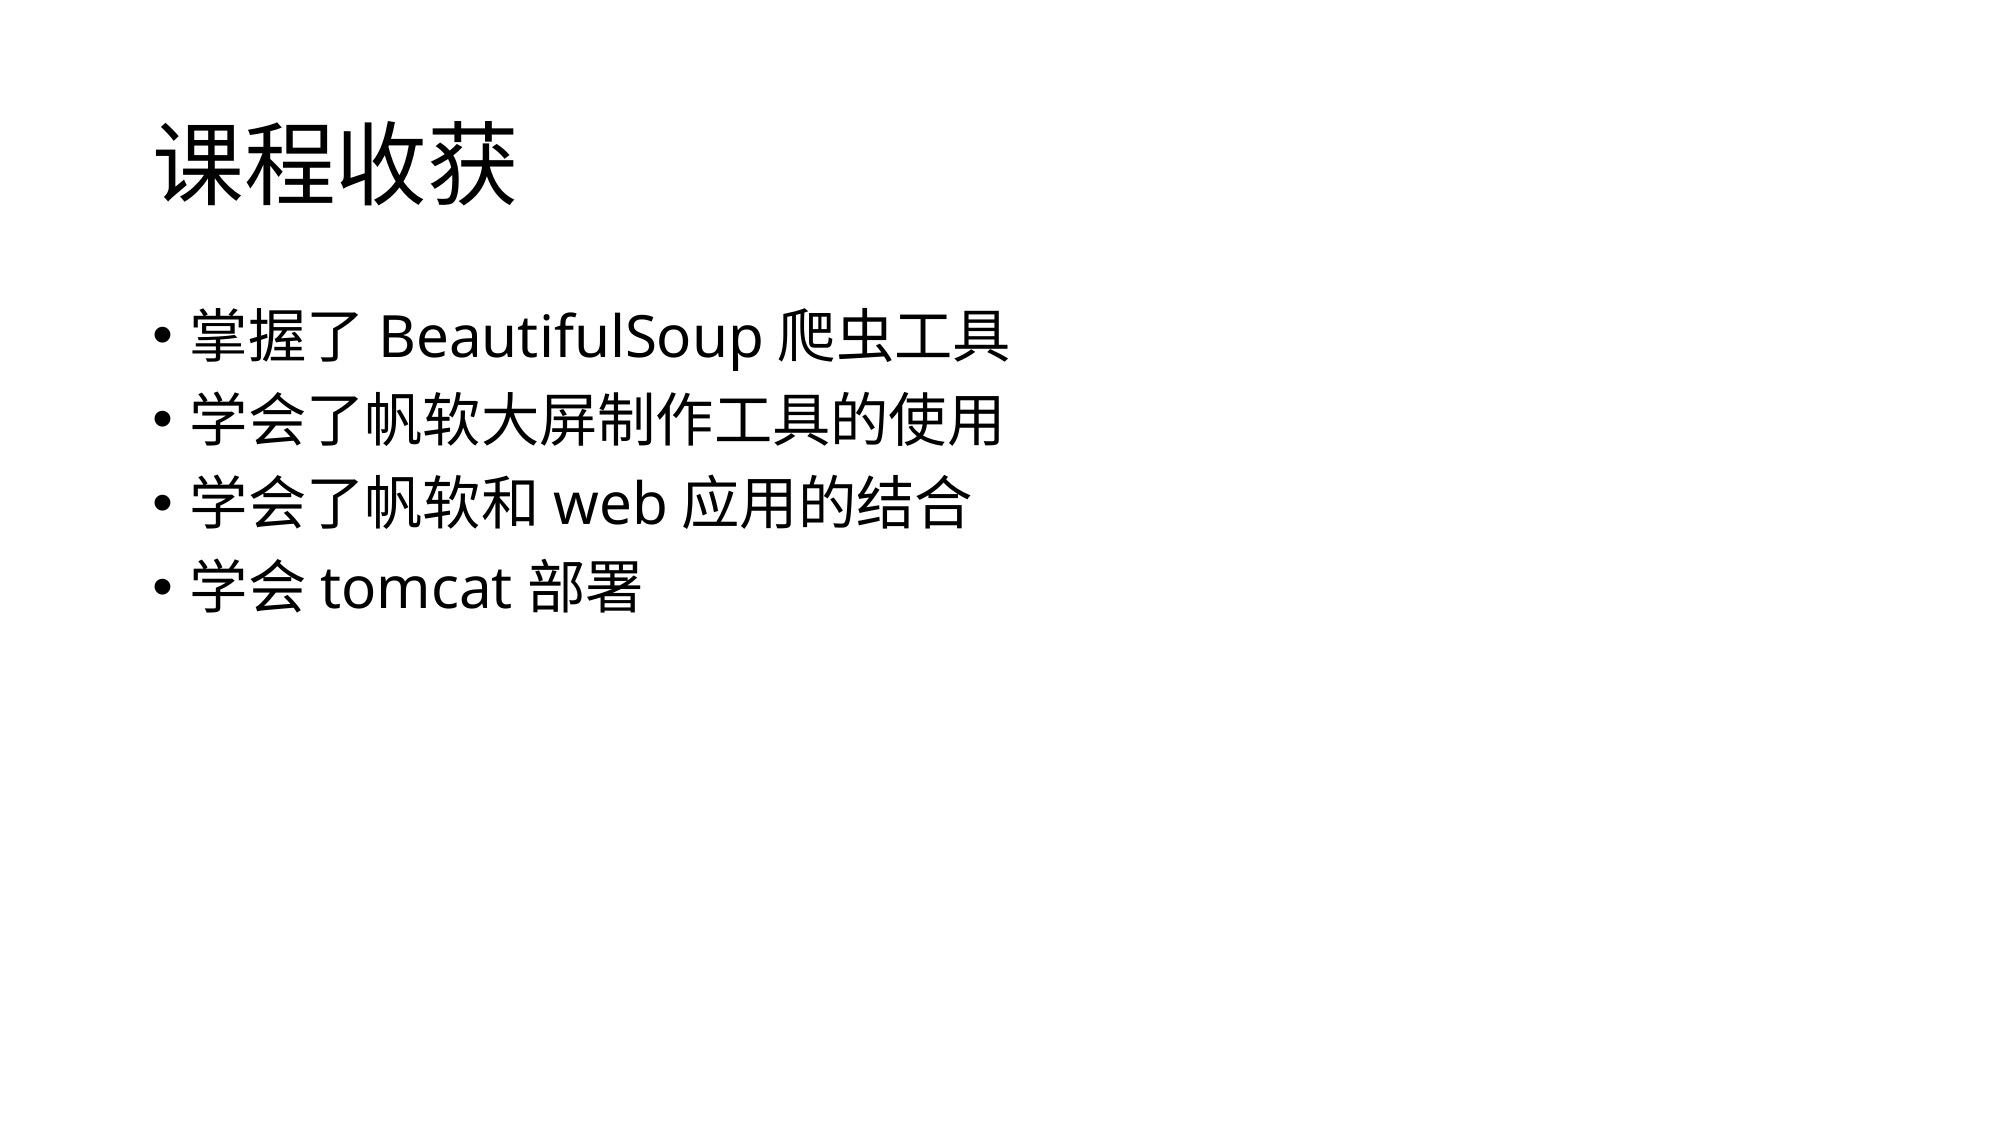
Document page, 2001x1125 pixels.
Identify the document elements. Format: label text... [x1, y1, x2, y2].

title 课程收获 [137, 59, 1863, 278]
list 掌握了BeautifulSoup爬虫工具 学会了帆软大屏制作工具的使用 学会了帆软和web应用的结合 学会tomcat部署 [137, 299, 1863, 1014]
